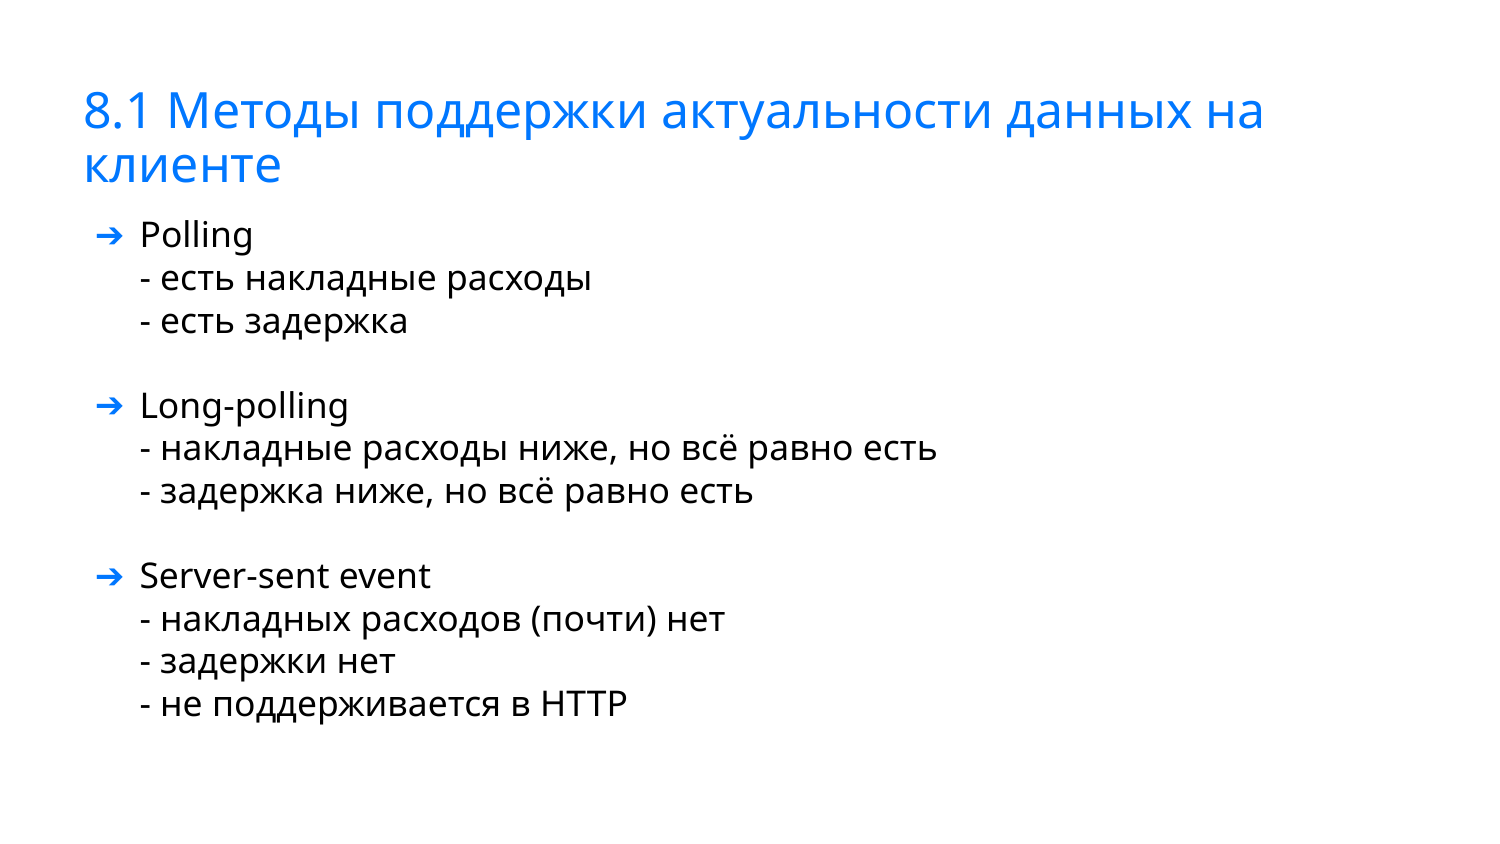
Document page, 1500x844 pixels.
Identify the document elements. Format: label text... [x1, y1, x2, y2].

text_box 8.1 Методы поддержки актуальности данных на клиенте [83, 85, 1467, 165]
text_box Polling - есть накладные расходы - есть задержка Long-polling - накладные расходы ниже, но всё равно есть - задержка ниже, но всё равно есть Server-sent event - накладных расходов (почти) нет - задержки нет - не поддерживается в HTTP [83, 165, 1420, 803]
